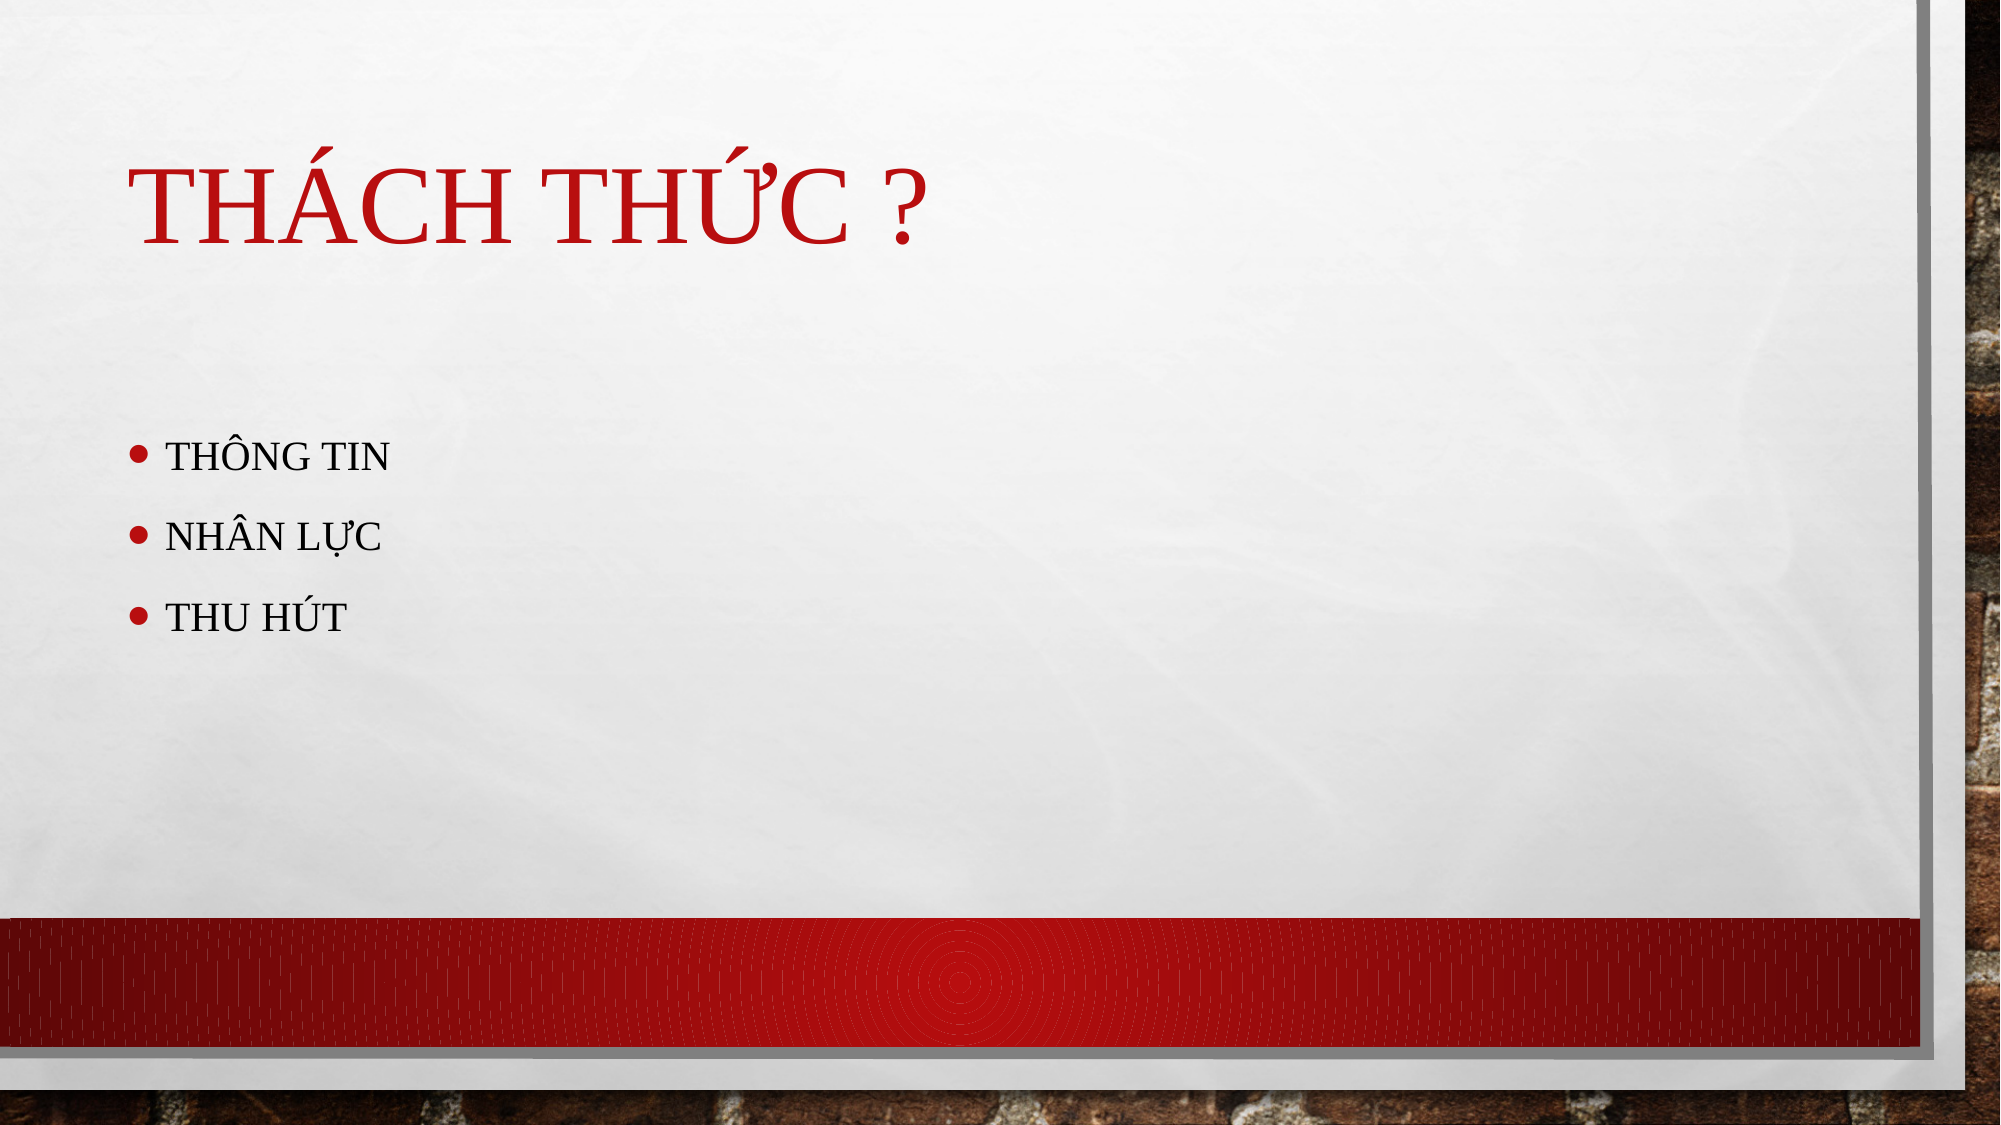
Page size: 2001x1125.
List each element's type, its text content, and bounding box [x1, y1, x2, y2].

title Thách thức ? [112, 112, 1818, 302]
list Thông tin Nhân lực Thu hút [112, 338, 1818, 882]
picture [0, 0, 2000, 1125]
